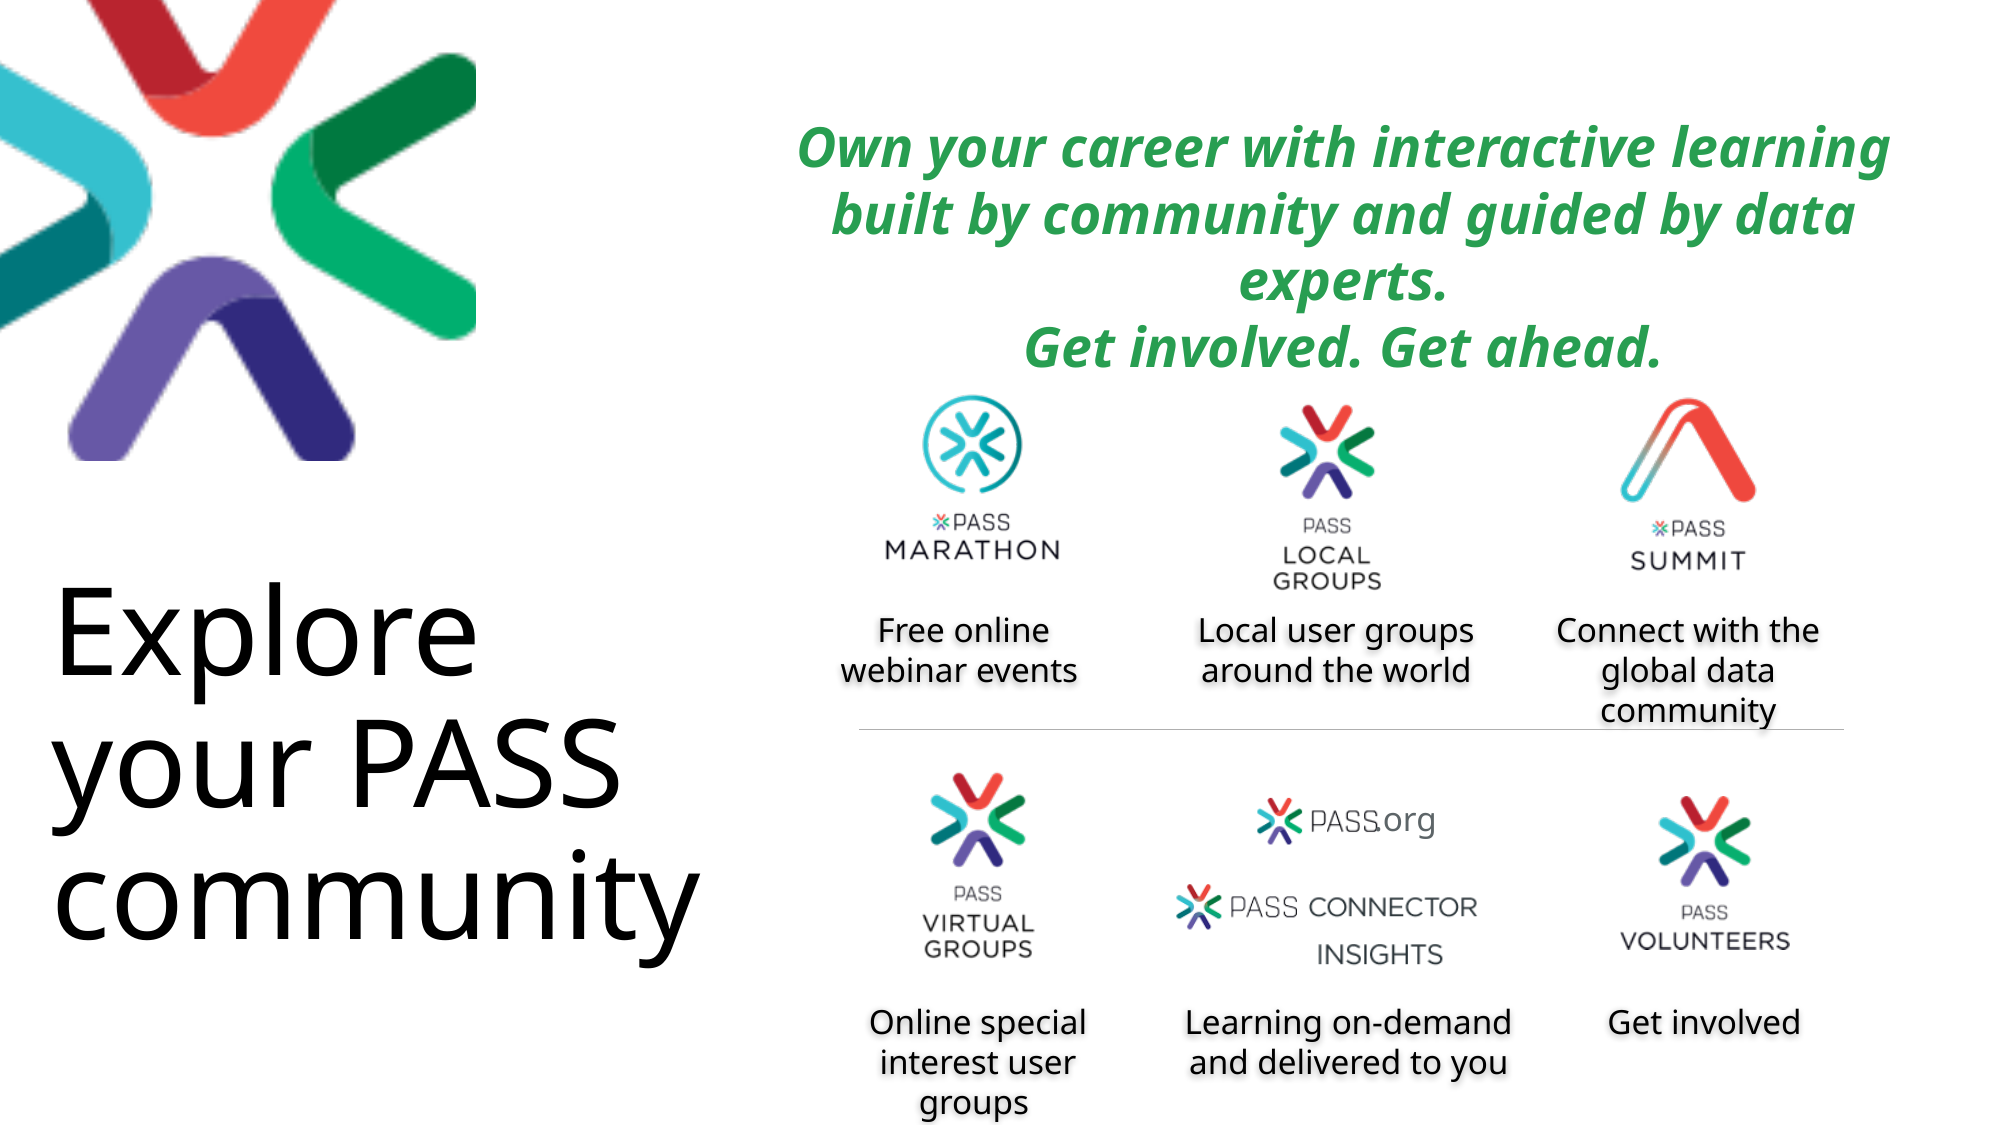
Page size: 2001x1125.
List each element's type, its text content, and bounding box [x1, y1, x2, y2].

picture [1619, 796, 1790, 951]
text_box Own your career with interactive learning built by community and guided by data experts. Get involved. Get ahead. [732, 104, 1956, 386]
picture [1565, 361, 1812, 608]
picture [0, 0, 477, 462]
text_box Connect with the global data community [1509, 601, 1881, 693]
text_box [1159, 871, 1503, 968]
picture [1191, 361, 1464, 634]
text_box Local user groups around the world [1165, 601, 1508, 693]
title Explore your PASS community [36, 562, 747, 815]
picture [848, 353, 1097, 602]
text_box Get involved [1548, 993, 1862, 1085]
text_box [1240, 780, 1450, 857]
text_box Learning on-demand and delivered to you [1149, 993, 1547, 1085]
picture [842, 729, 1115, 1002]
text_box Free online webinar events [806, 601, 1122, 693]
text_box Online special interest user groups [806, 993, 1148, 1085]
